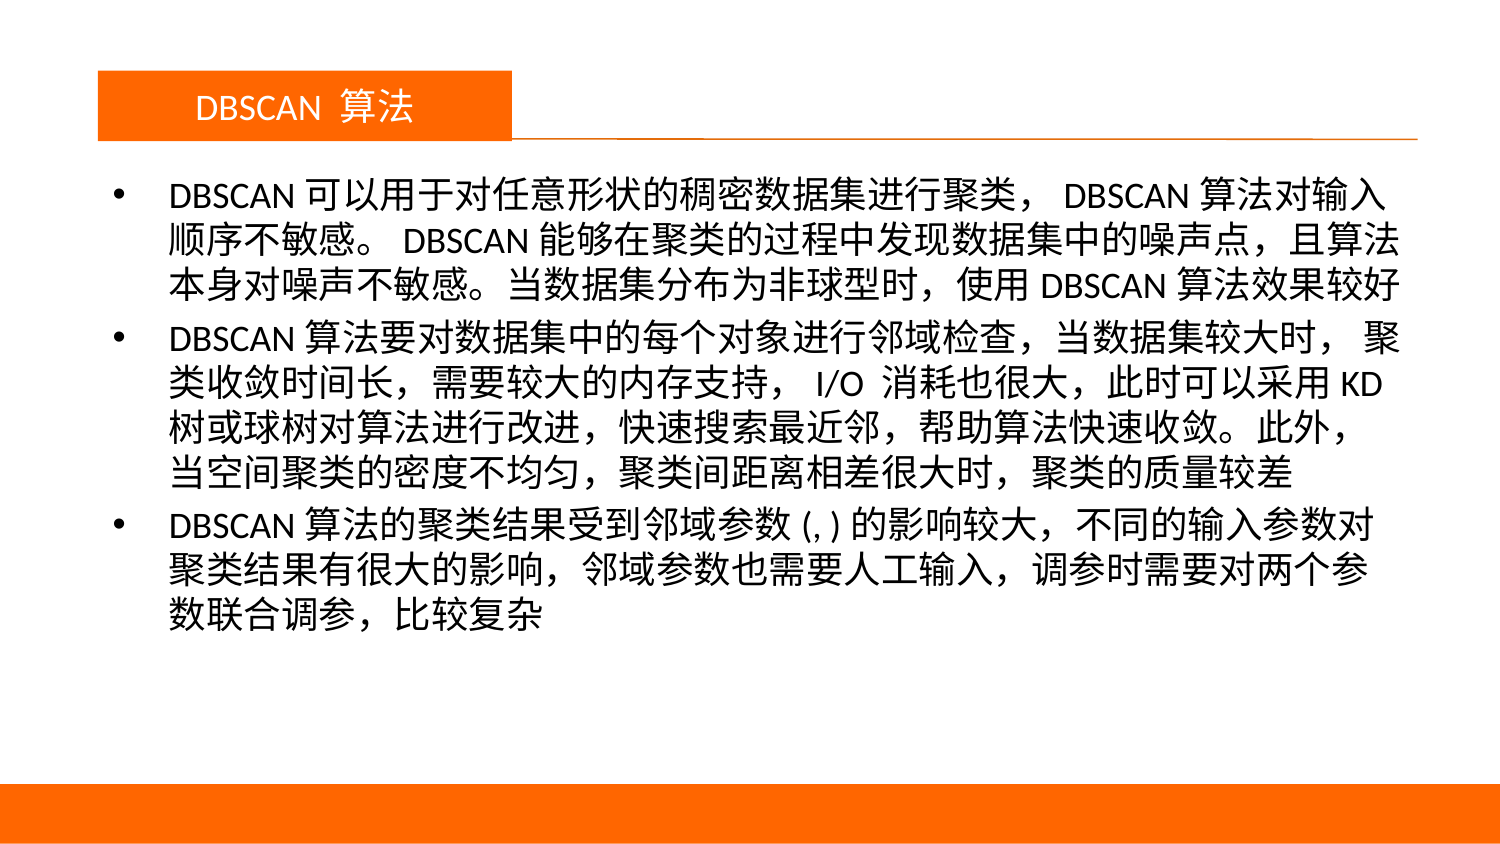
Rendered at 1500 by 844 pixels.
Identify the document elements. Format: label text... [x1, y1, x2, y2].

text_box [99, 70, 130, 147]
text_box DBSCAN 算法 [96, 68, 514, 143]
text_box [0, 782, 1500, 844]
